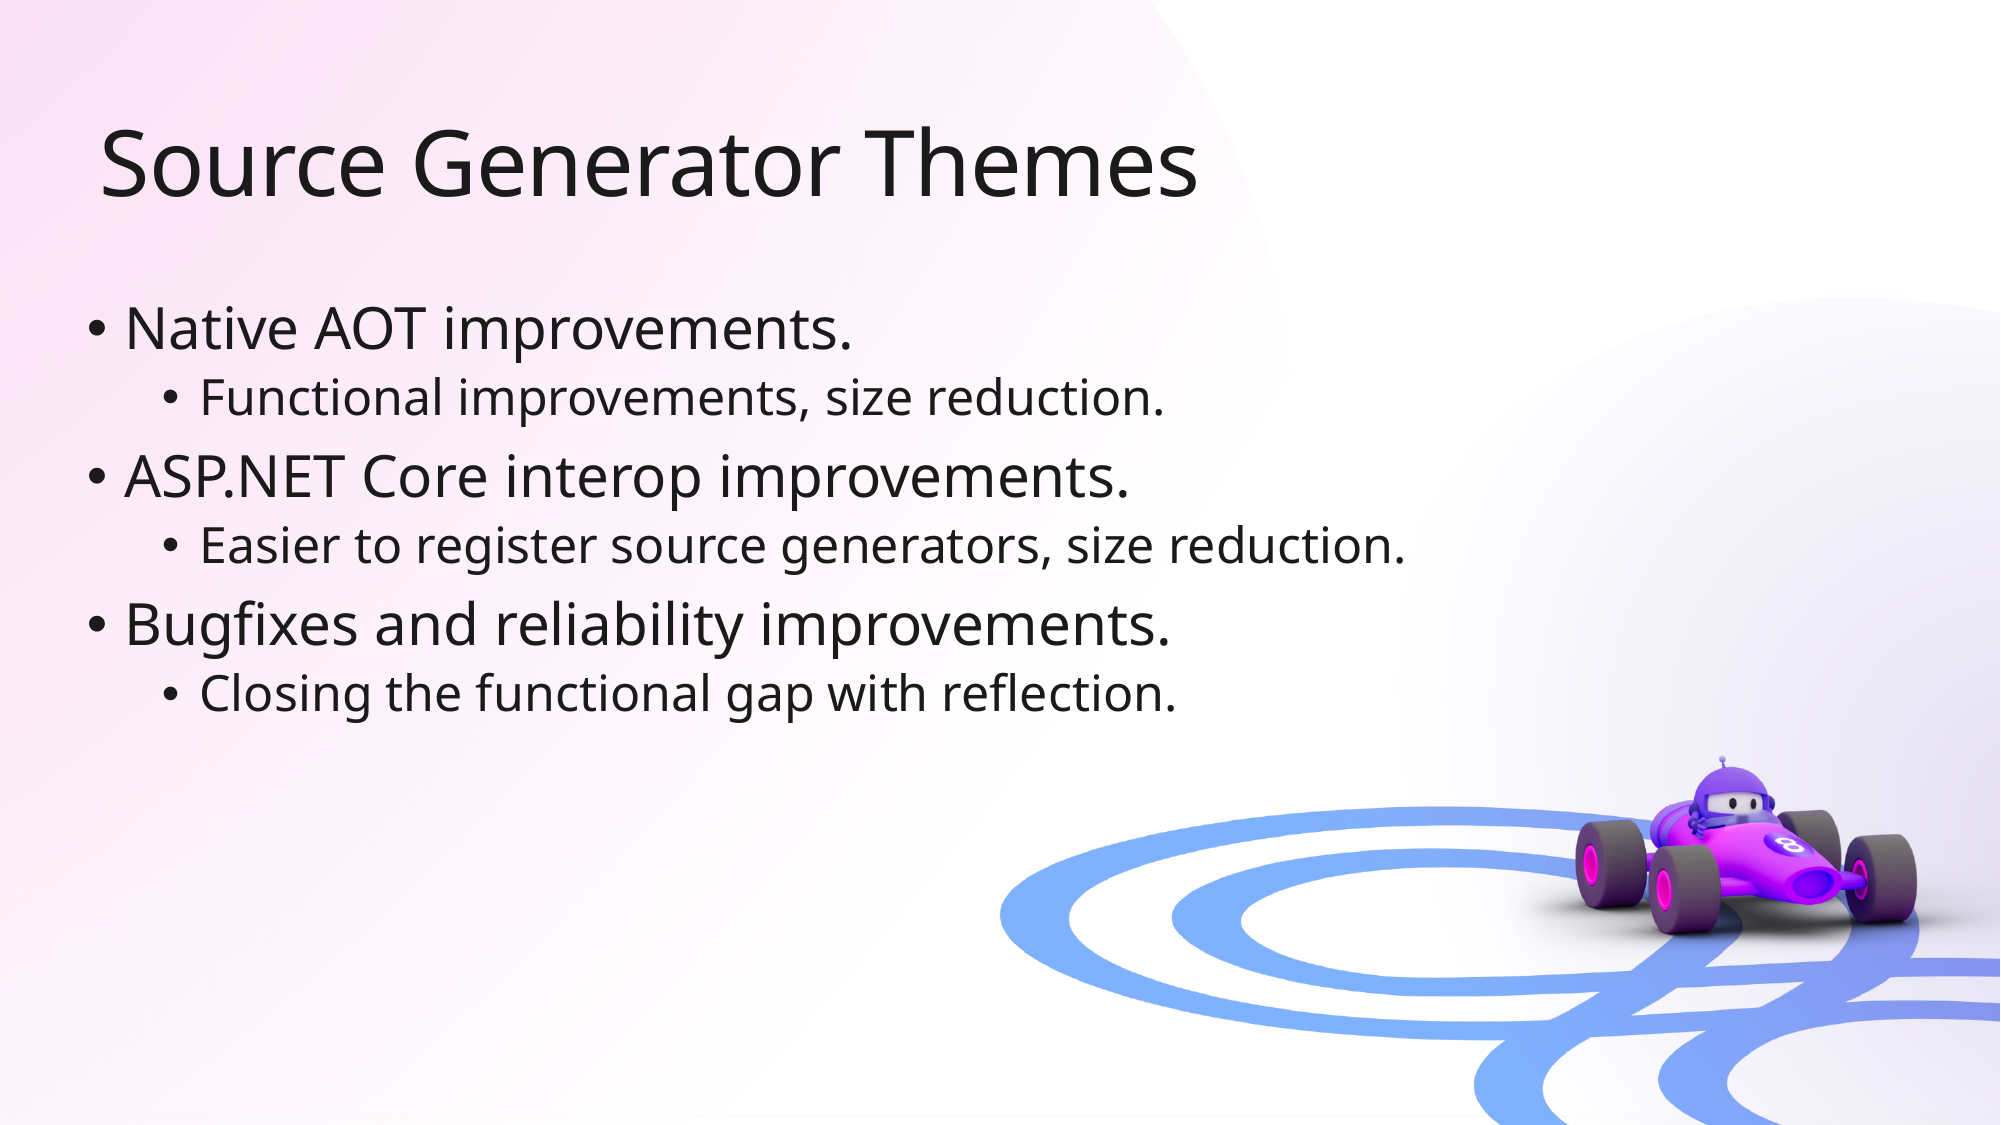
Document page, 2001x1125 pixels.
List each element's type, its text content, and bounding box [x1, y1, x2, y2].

picture [0, 0, 2001, 1125]
text_box Native AOT improvements. Functional improvements, size reduction. ASP.NET Core interop improvements. Easier to register source generators, size reduction. Bugfixes and reliability improvements. Closing the functional gap with reflection. [72, 291, 1579, 898]
title Source Generator Themes [99, 81, 1900, 217]
